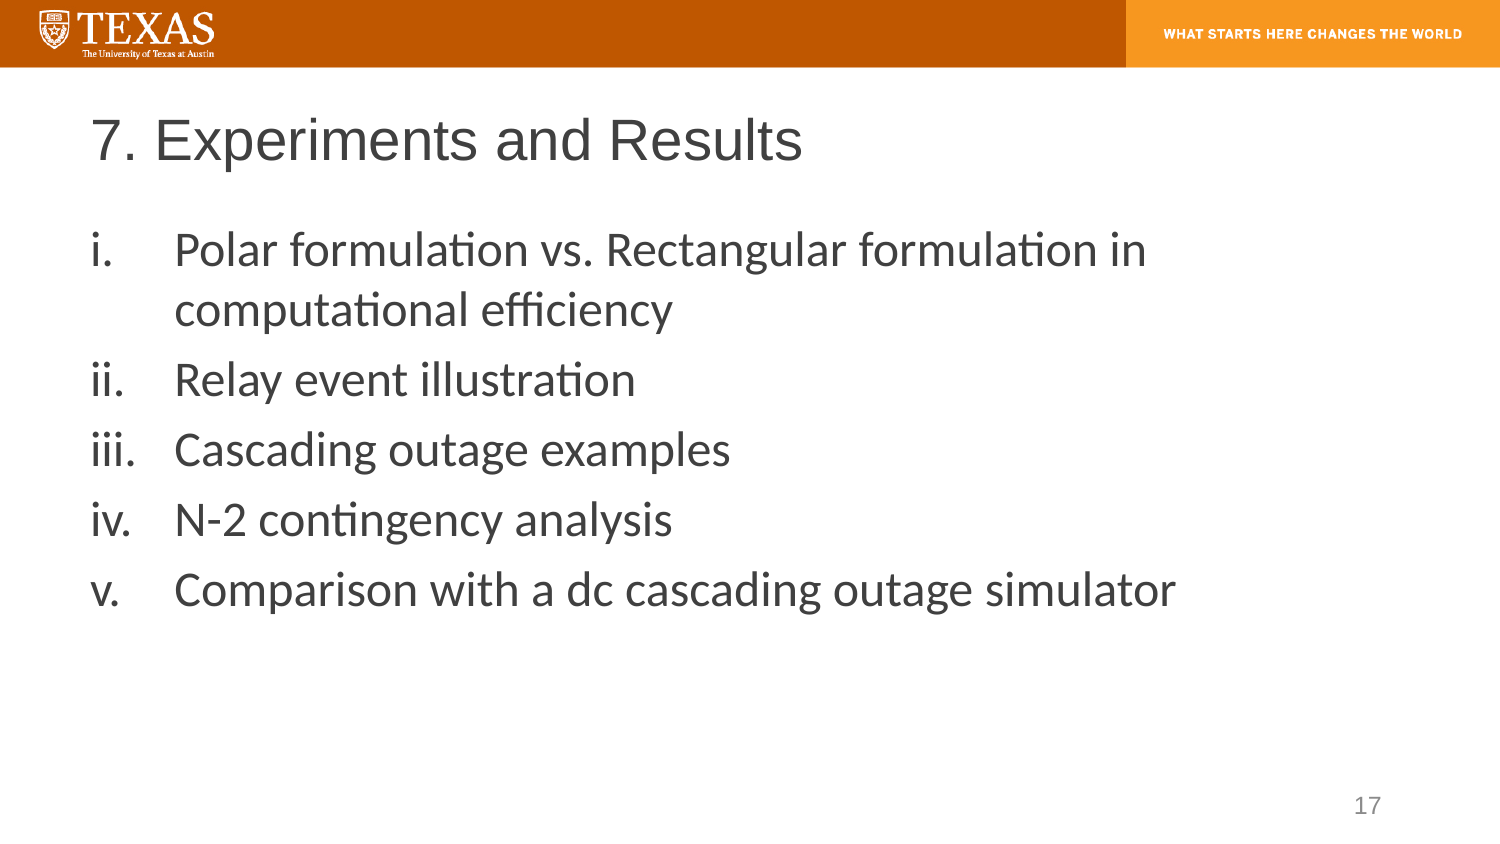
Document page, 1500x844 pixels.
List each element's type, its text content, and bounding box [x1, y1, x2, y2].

list Polar formulation vs. Rectangular formulation in computational efficiency Relay event illustration Cascading outage examples N-2 contingency analysis Comparison with a dc cascading outage simulator [75, 209, 1425, 782]
title 7. Experiments and Results [75, 90, 1425, 185]
picture [0, 0, 1500, 844]
slide_number 17 [1059, 782, 1397, 828]
